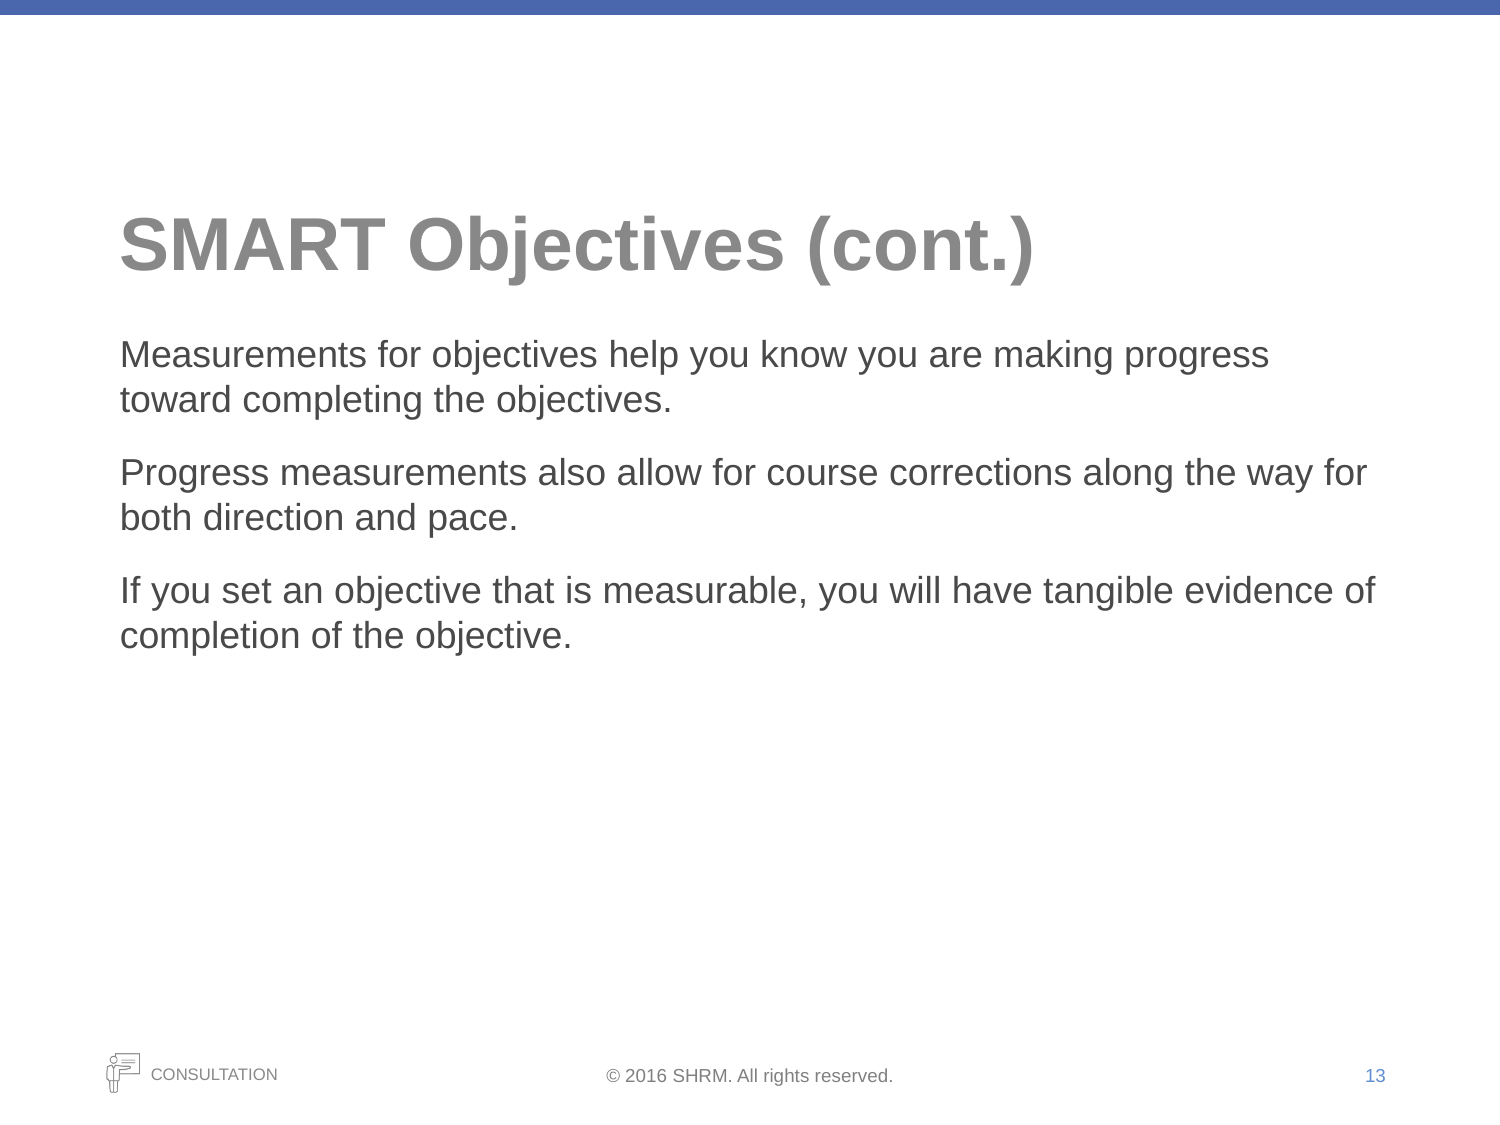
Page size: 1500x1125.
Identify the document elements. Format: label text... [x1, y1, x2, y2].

list Measurements for objectives help you know you are making progress toward completing the objectives. Progress measurements also allow for course corrections along the way for both direction and pace. If you set an objective that is measurable, you will have tangible evidence of completion of the objective. [105, 322, 1403, 998]
title SMART Objectives (cont.) [105, 104, 1403, 293]
slide_number 13 [1206, 1056, 1402, 1095]
picture [106, 1053, 140, 1093]
